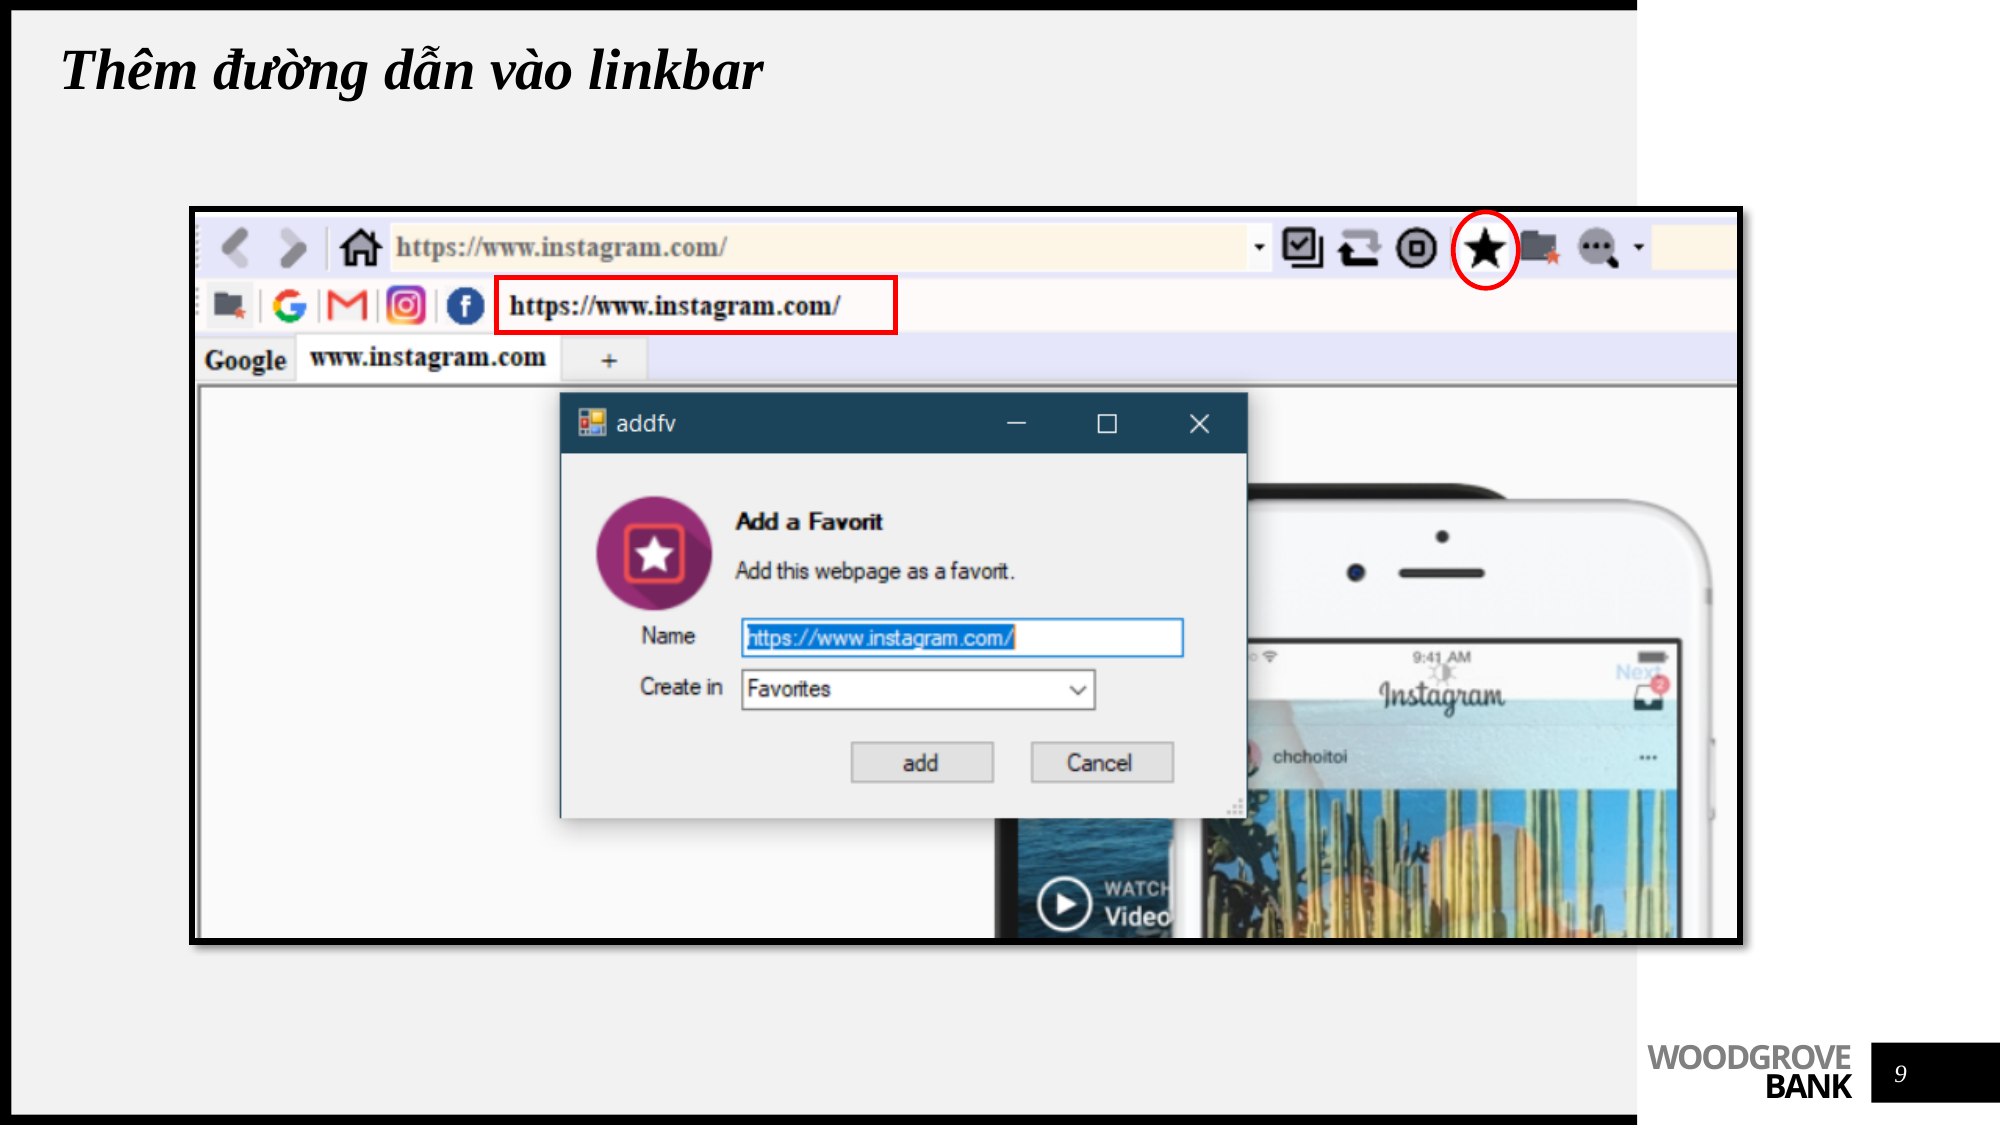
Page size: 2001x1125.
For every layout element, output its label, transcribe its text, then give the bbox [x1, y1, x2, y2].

list Thêm đường dẫn vào linkbar [59, 39, 1569, 99]
picture [194, 211, 1738, 939]
slide_number 9 [1877, 1050, 1924, 1096]
